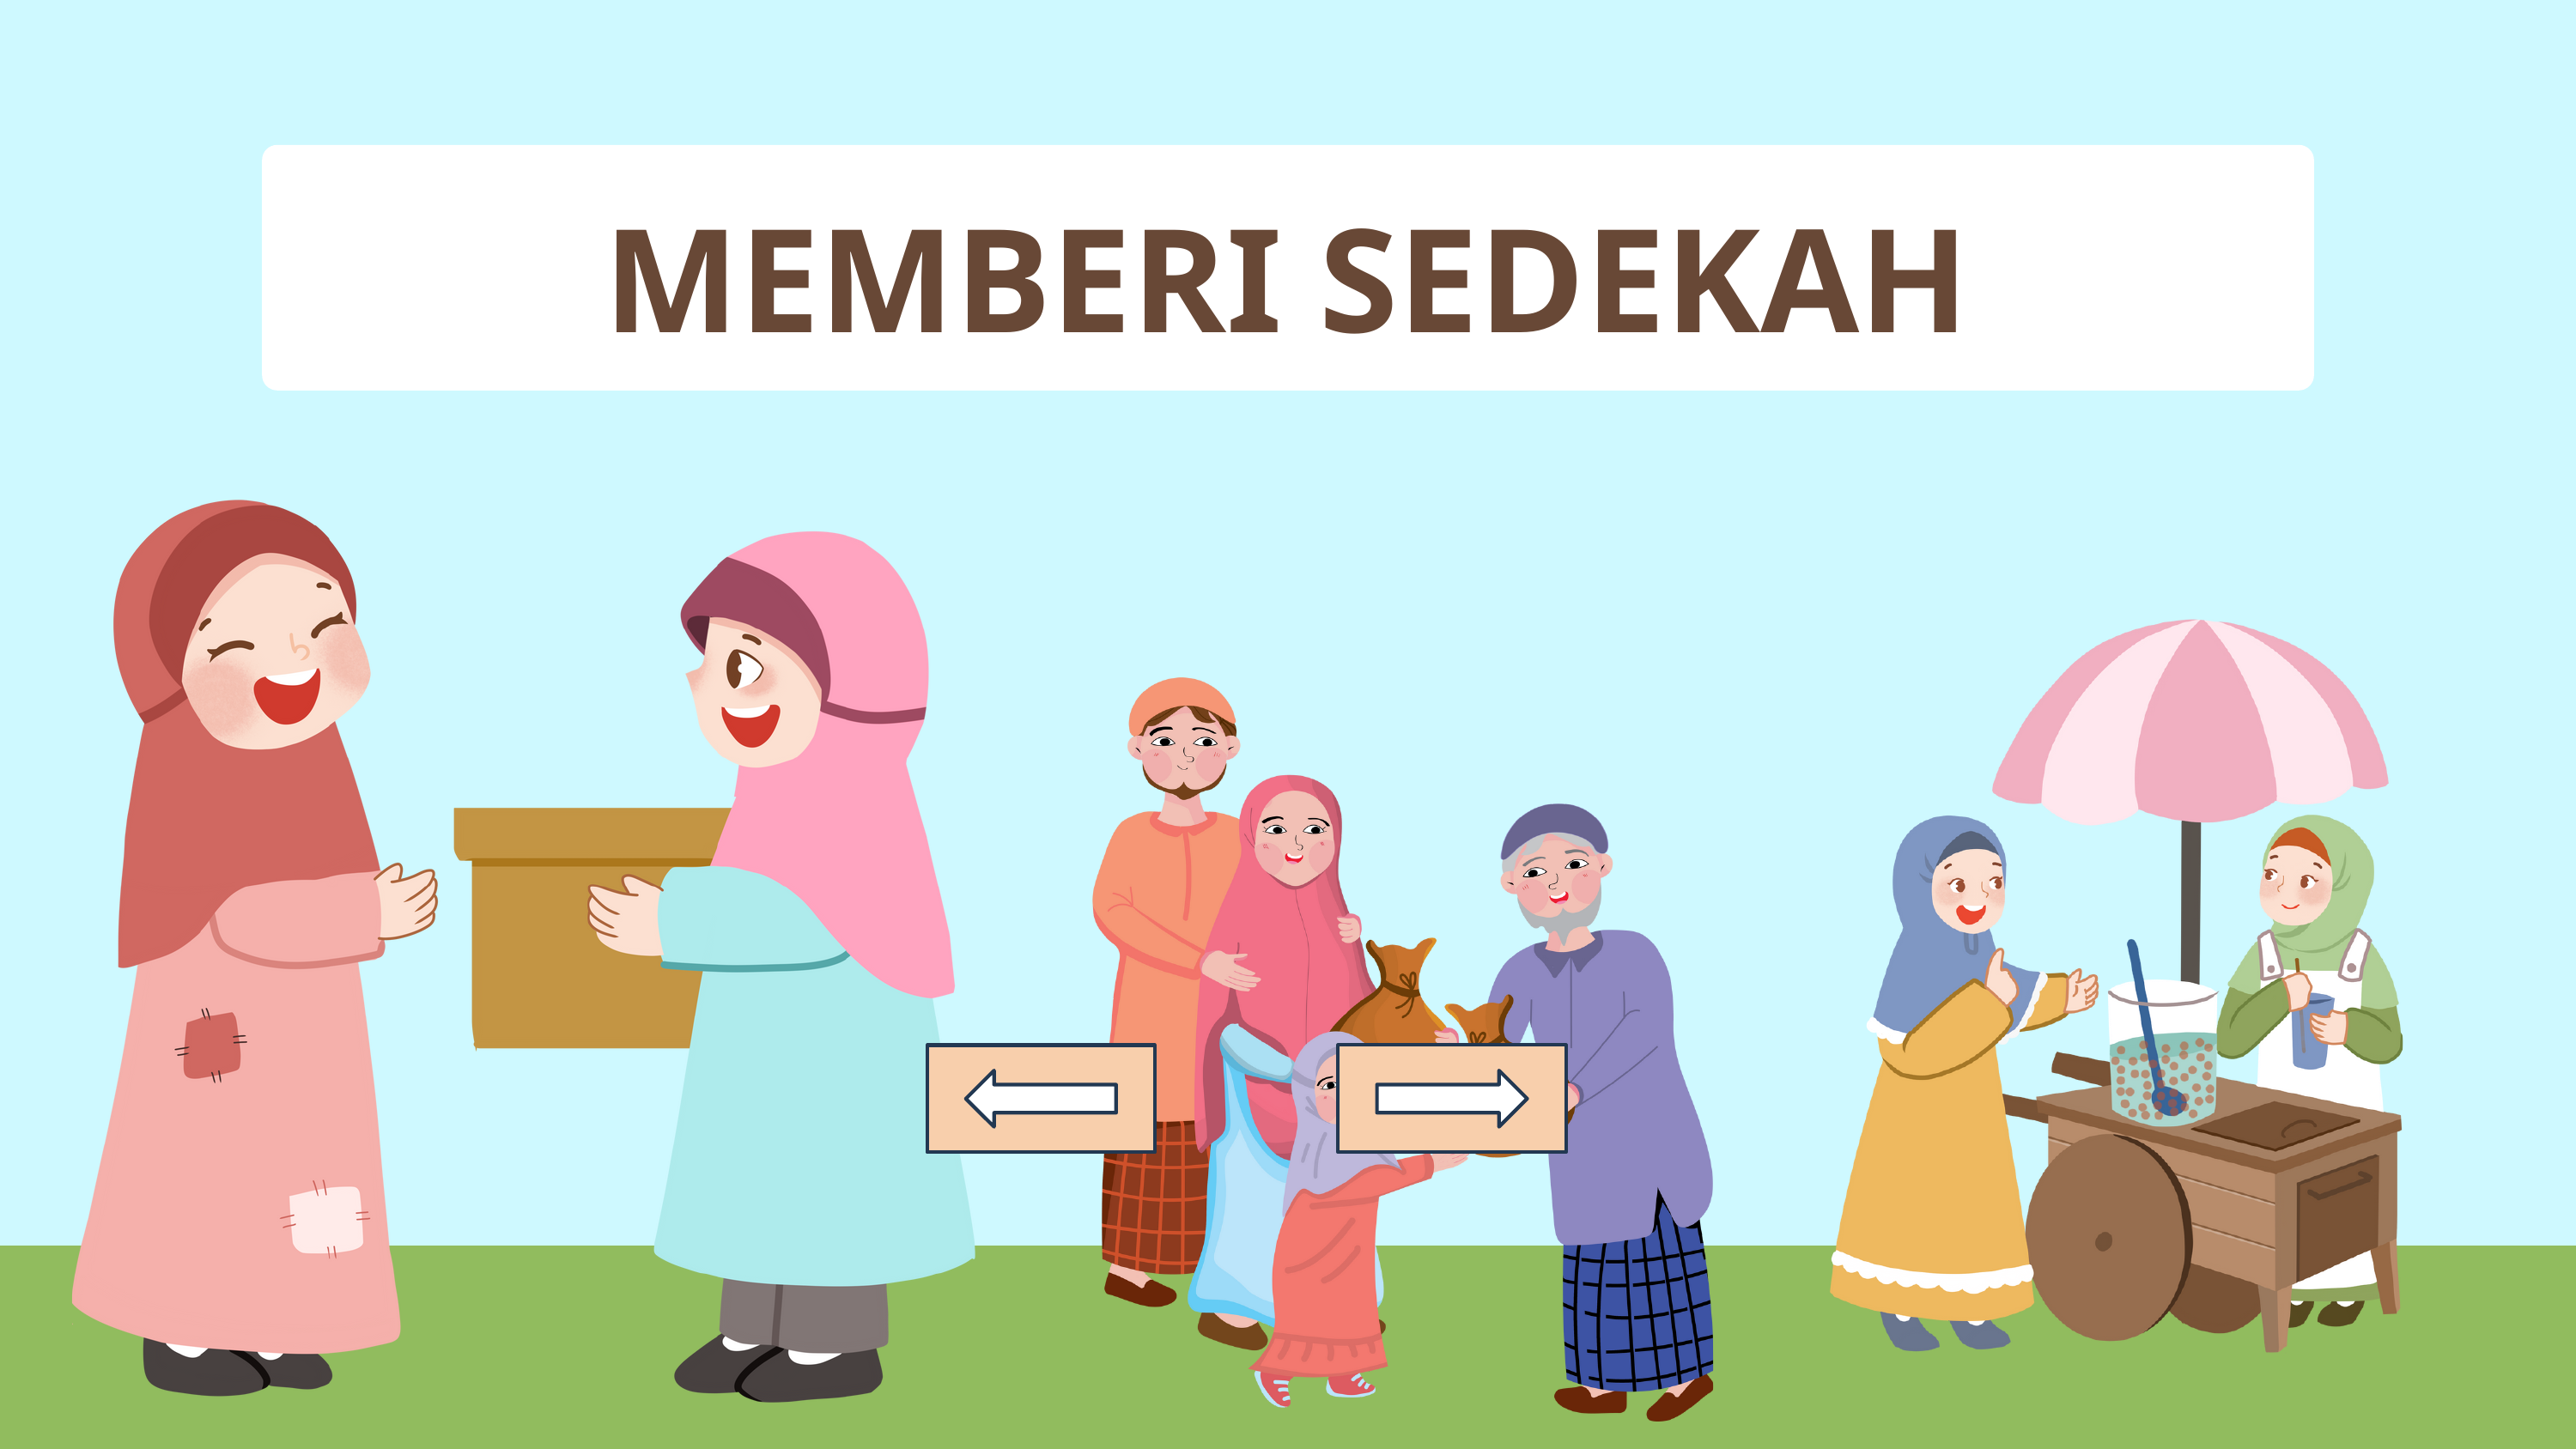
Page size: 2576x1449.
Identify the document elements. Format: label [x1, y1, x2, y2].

text_box [261, 144, 2315, 391]
text_box [963, 1069, 1118, 1129]
text_box [1375, 1069, 1529, 1129]
text_box [926, 1043, 1157, 1154]
text_box [71, 500, 975, 1242]
text_box [1092, 677, 1714, 1242]
text_box [0, 1246, 2576, 1449]
text_box [1830, 619, 2403, 1242]
text_box [1336, 1043, 1568, 1154]
